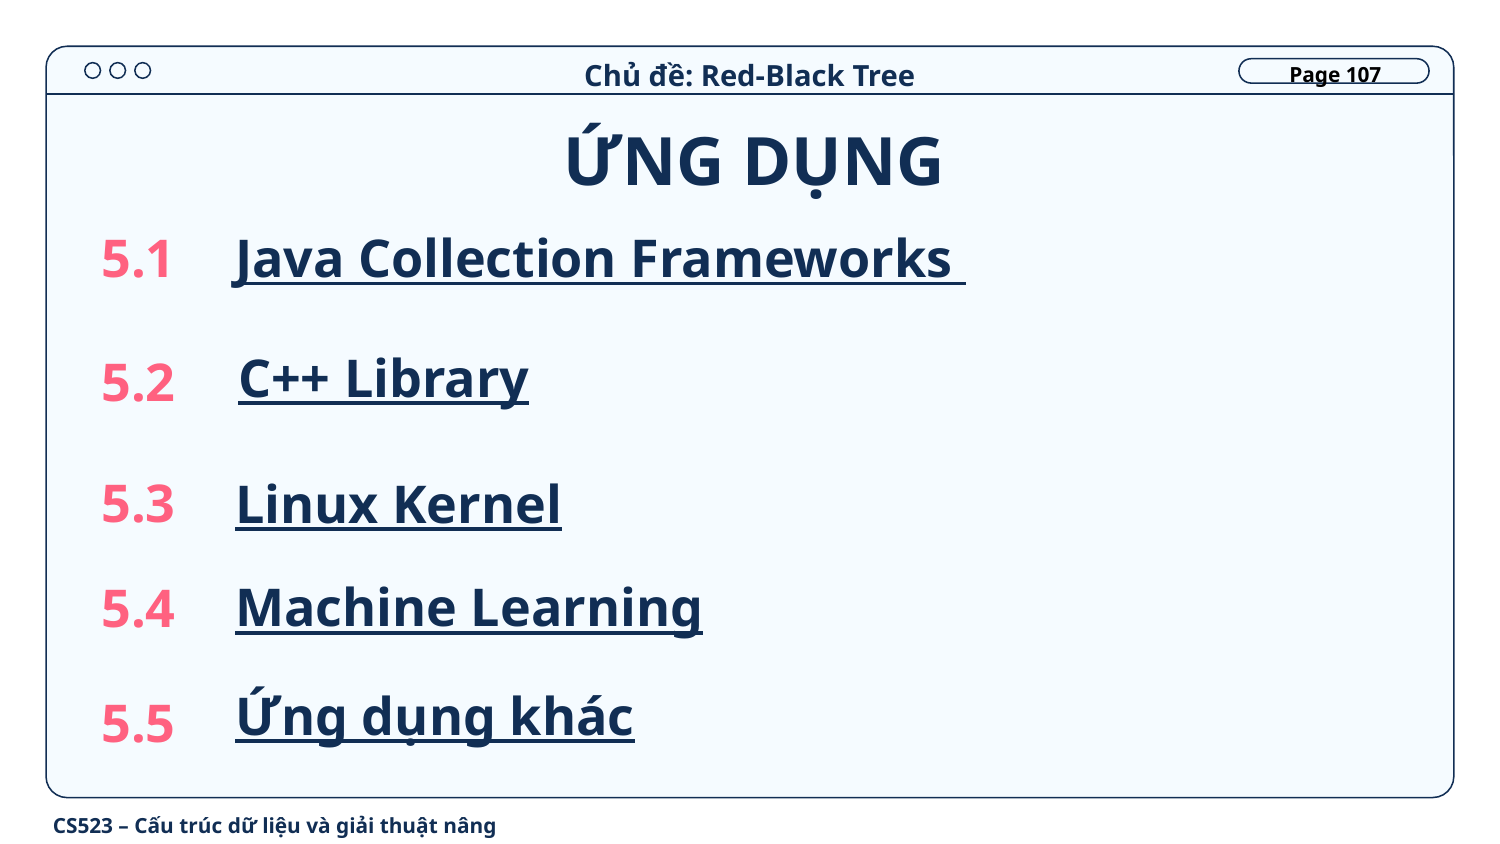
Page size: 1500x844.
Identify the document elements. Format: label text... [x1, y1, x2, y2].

title C++ Library [223, 337, 1401, 432]
text_box CS523 – Cấu trúc dữ liệu và giải thuật nâng cao [37, 797, 542, 844]
text_box Chủ đề: Red-Black Tree [569, 41, 931, 75]
title 5.1 [86, 217, 220, 303]
text_box 5.5 [86, 658, 224, 768]
text_box Linux Kernel [220, 455, 1398, 549]
text_box ỨNG DỤNG [51, 75, 1457, 214]
text_box Page 107 [1274, 53, 1398, 94]
text_box 5.3 [86, 456, 224, 548]
text_box Machine Learning [220, 565, 1398, 653]
text_box Ứng dụng khác [224, 667, 1398, 761]
text_box 5.2 [86, 317, 224, 427]
text_box Java Collection Frameworks [220, 214, 1398, 303]
text_box 5.4 [86, 566, 220, 653]
